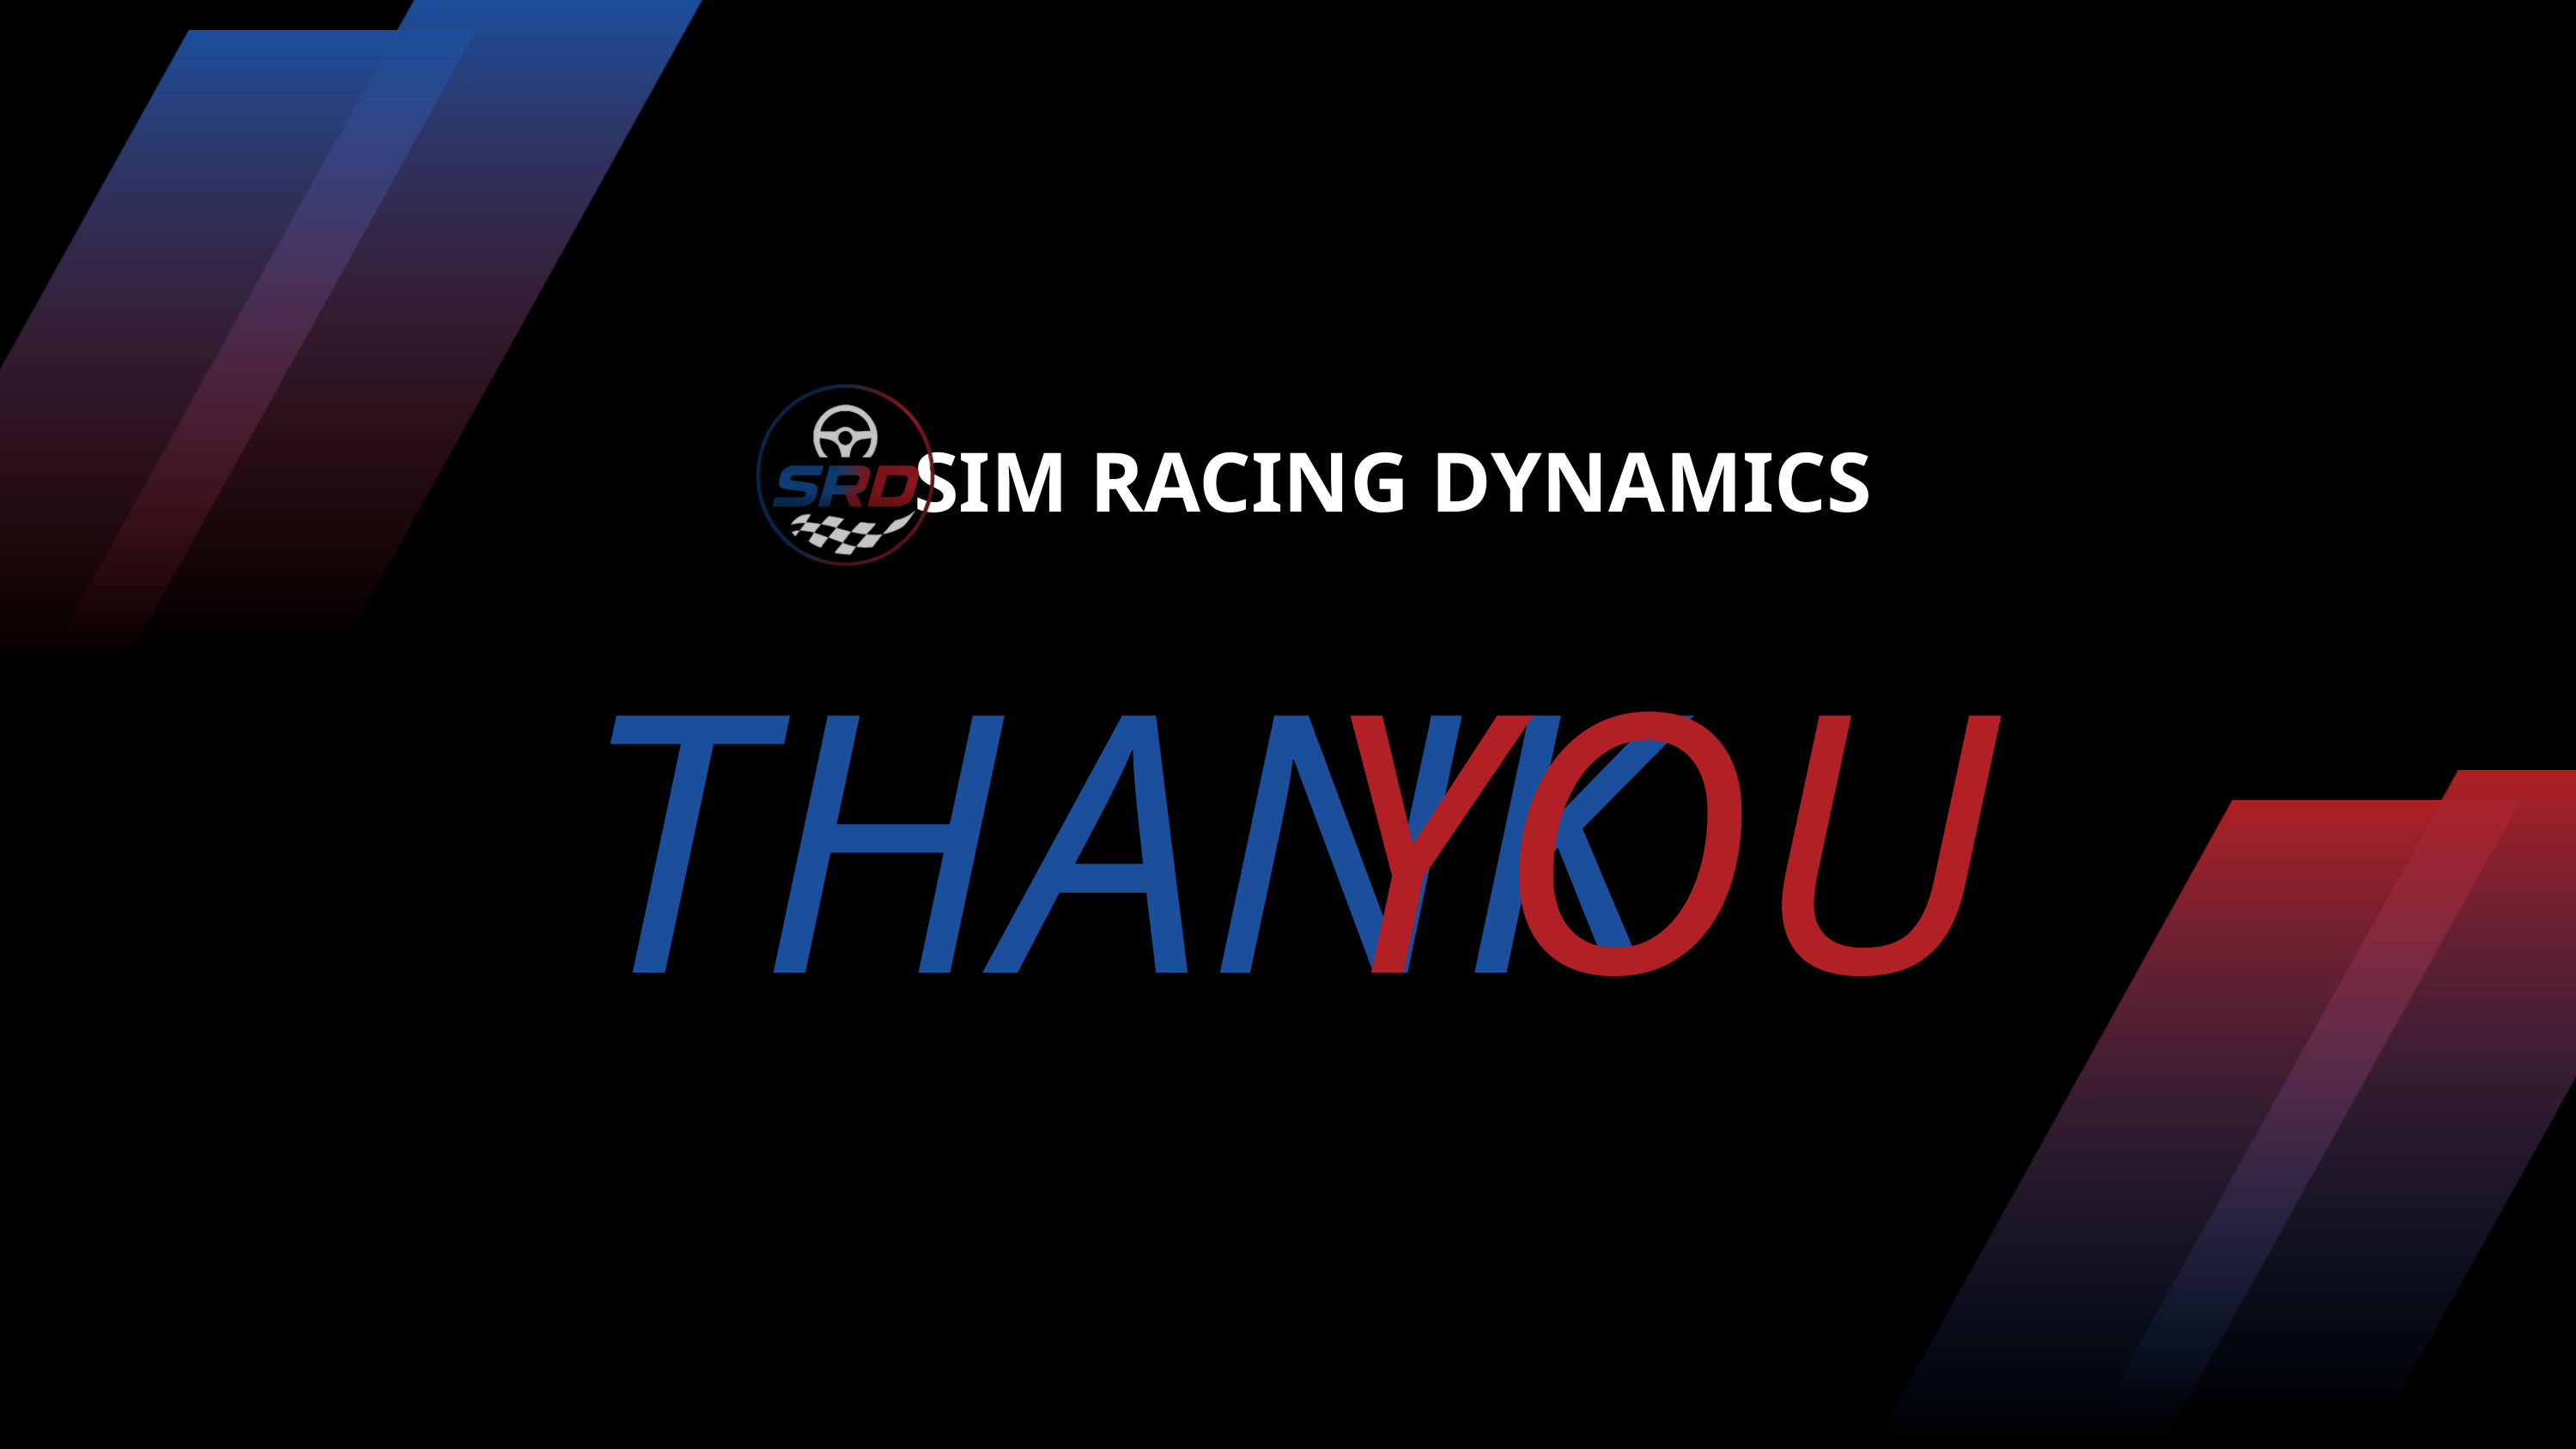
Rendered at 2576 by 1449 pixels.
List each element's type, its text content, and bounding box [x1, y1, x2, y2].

text_box [0, 30, 477, 677]
text_box SIM RACING DYNAMICS [963, 413, 1874, 529]
text_box [1873, 800, 2521, 1448]
text_box [2099, 770, 2576, 1418]
text_box [55, 0, 703, 647]
text_box [727, 357, 963, 594]
text_box YOU [1213, 541, 1998, 1046]
text_box THANK [578, 541, 1213, 1046]
